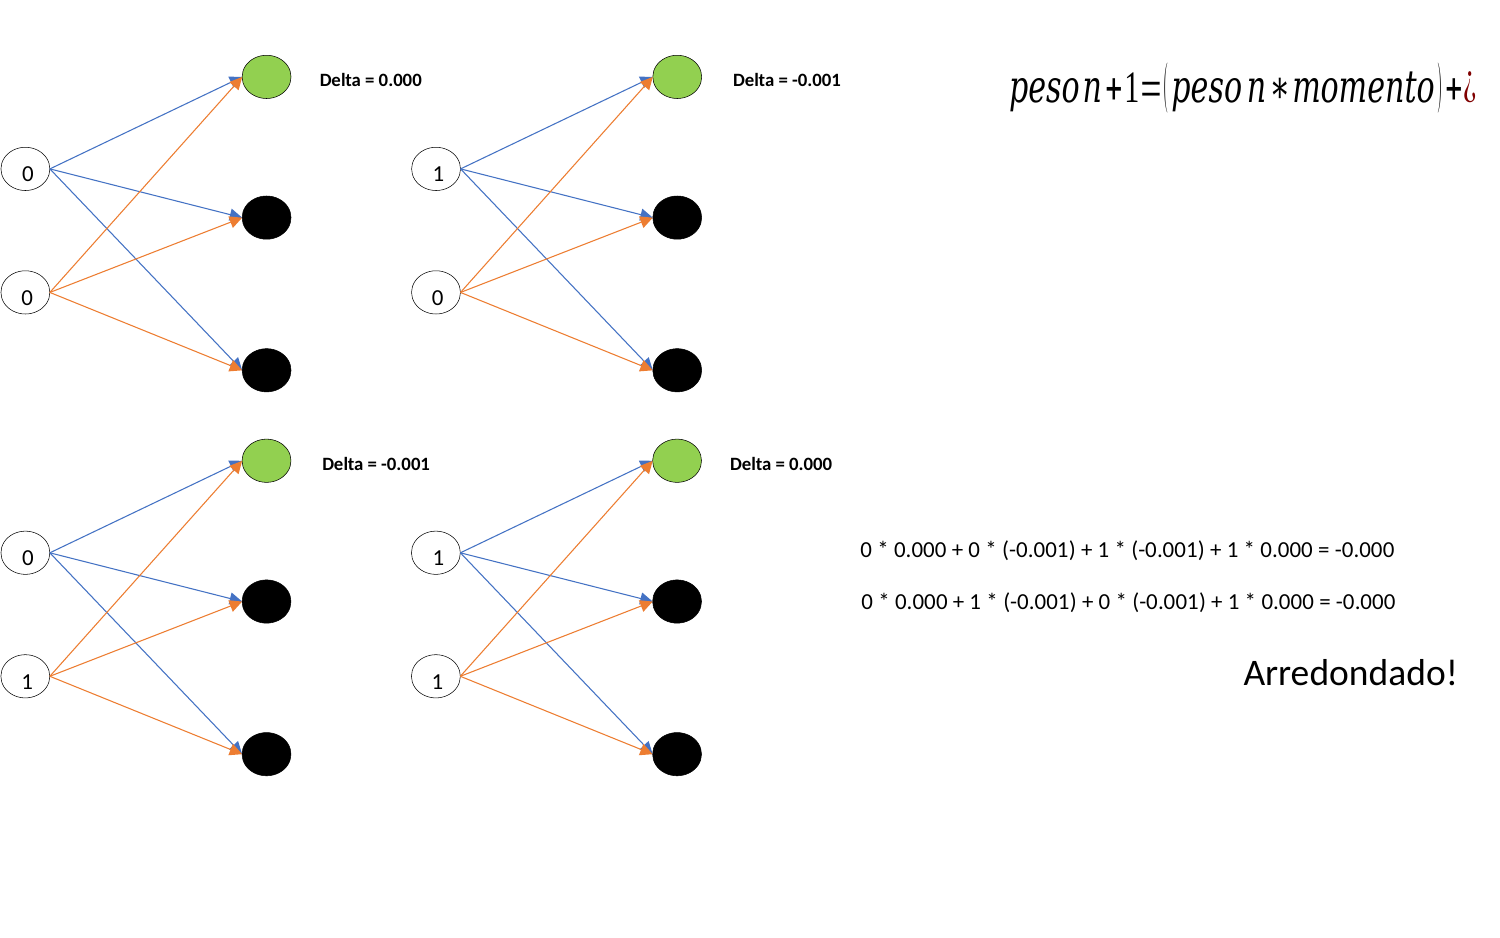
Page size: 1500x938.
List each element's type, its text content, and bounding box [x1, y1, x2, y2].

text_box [0, 55, 411, 392]
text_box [411, 55, 873, 392]
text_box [411, 439, 862, 776]
text_box 0 * 0.000 + 0 * (-0.001) + 1 * (-0.001) + 1 * 0.000 = -0.000 [862, 527, 1417, 570]
text_box 0 * 0.000 + 1 * (-0.001) + 0 * (-0.001) + 1 * 0.000 = -0.000 [862, 579, 1418, 622]
text_box Arredondado! [1228, 641, 1474, 701]
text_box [0, 439, 411, 776]
